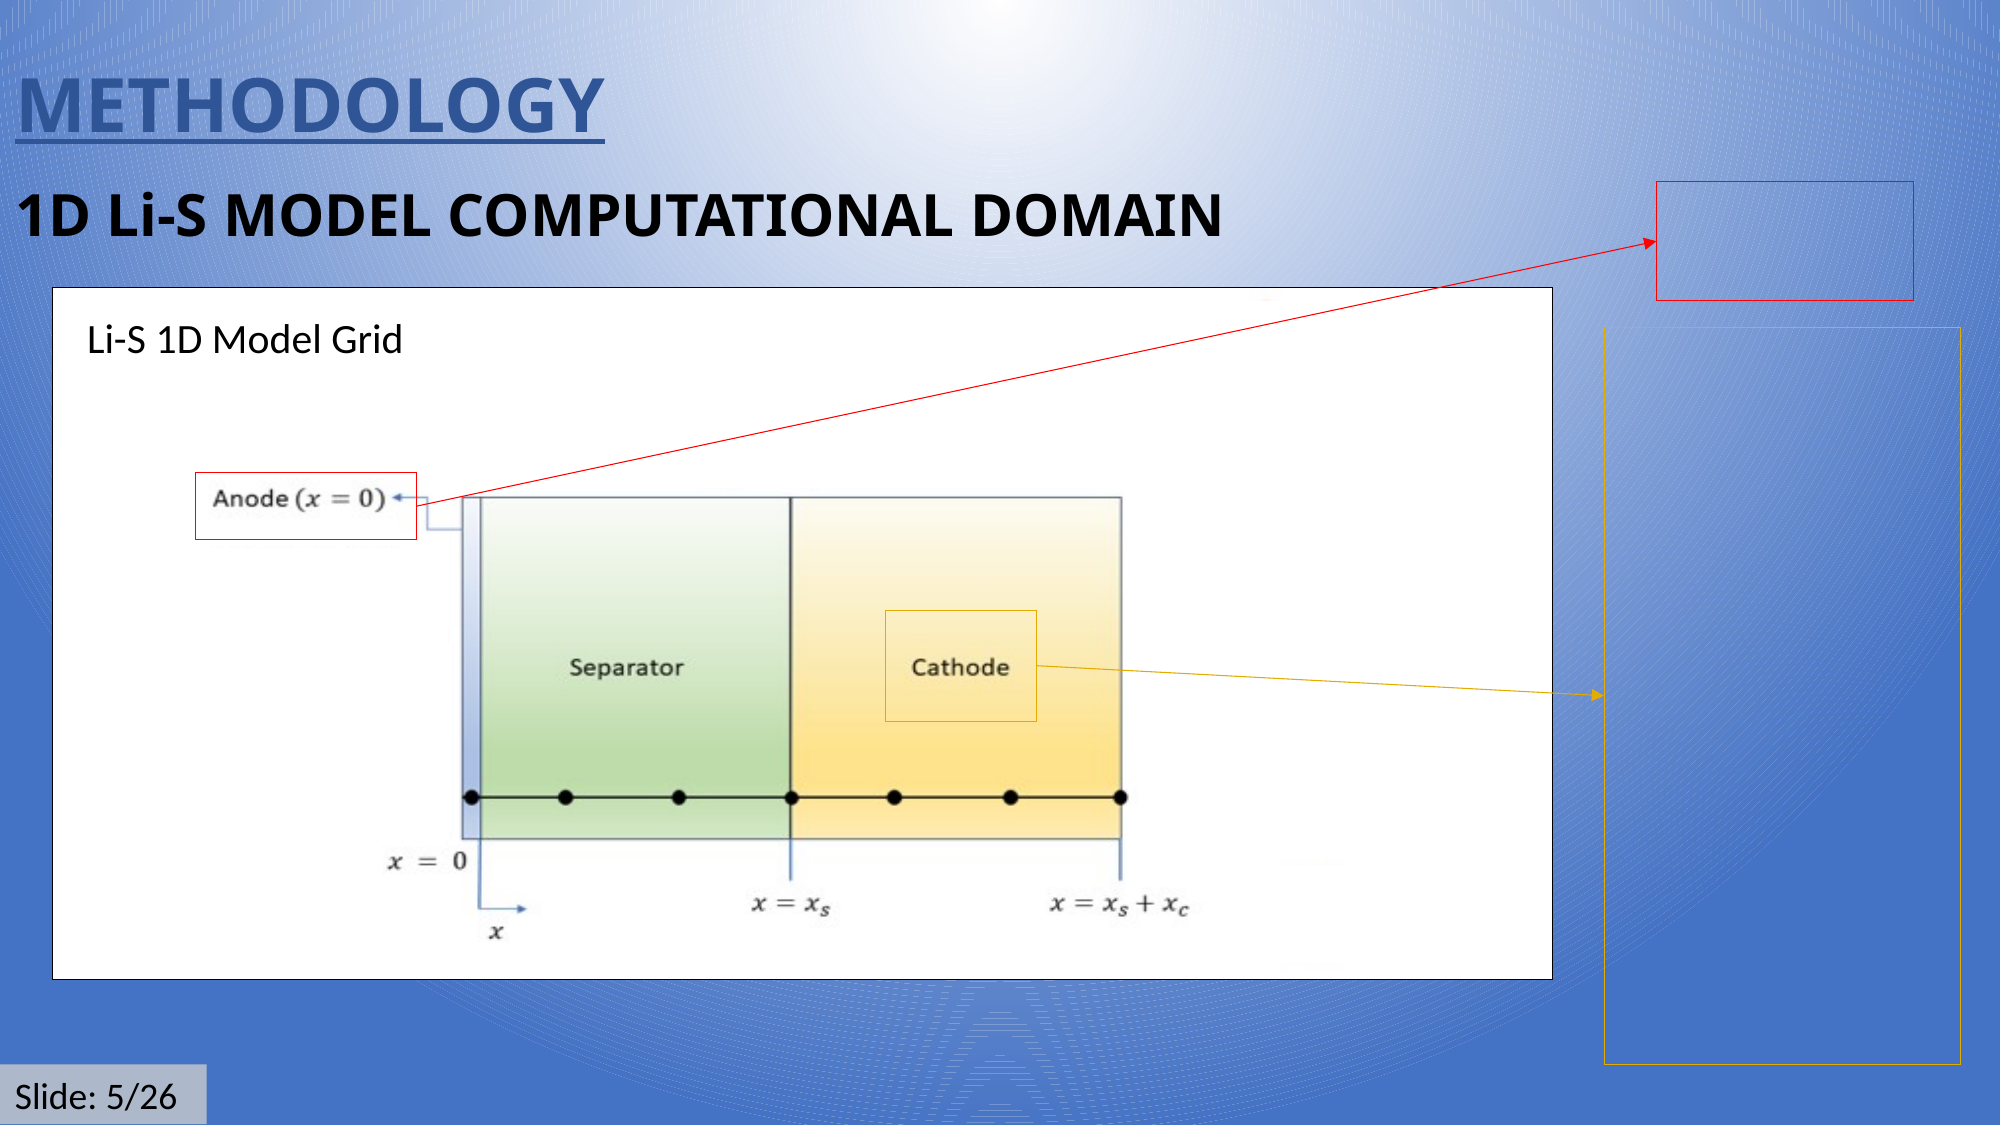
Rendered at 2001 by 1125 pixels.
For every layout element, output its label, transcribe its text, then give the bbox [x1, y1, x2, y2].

picture [52, 287, 1553, 980]
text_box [416, 241, 1657, 507]
text_box [1656, 181, 1914, 301]
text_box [1036, 665, 1605, 696]
title METHODOLOGY [0, 0, 1058, 147]
text_box [1604, 327, 1961, 1065]
text_box 1D Li-S MODEL COMPUTATIONAL DOMAIN [0, 147, 1347, 288]
text_box Slide: 5/26 [0, 1064, 207, 1125]
